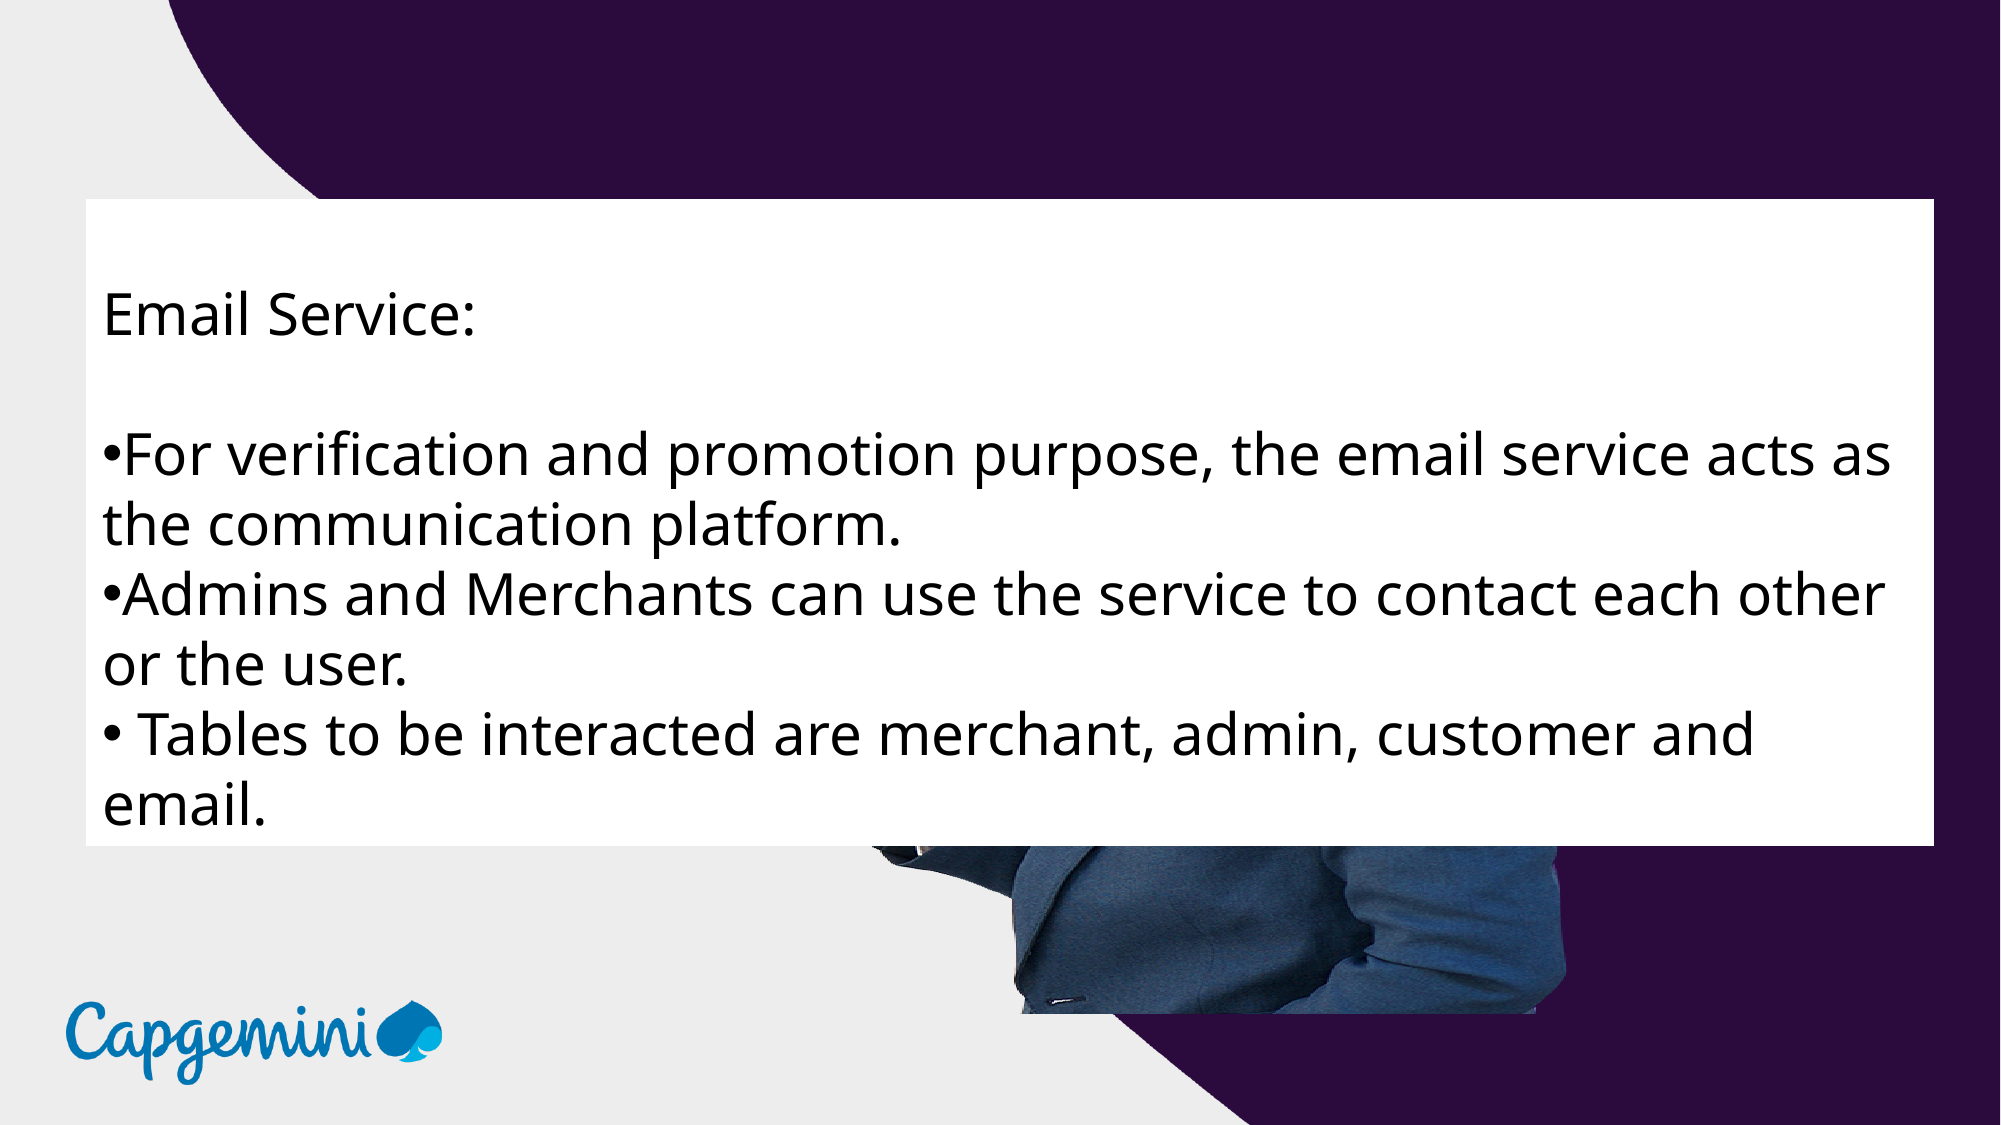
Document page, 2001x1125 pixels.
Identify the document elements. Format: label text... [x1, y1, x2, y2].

picture [217, 1027, 225, 1042]
picture [0, 0, 2001, 1125]
text_box Email Service: For verification and promotion purpose, the email service acts as the communication platform. Admins and Merchants can use the service to contact each other or the user. Tables to be interacted are merchant, admin, customer and email. [86, 199, 1934, 846]
picture [185, 1061, 195, 1079]
